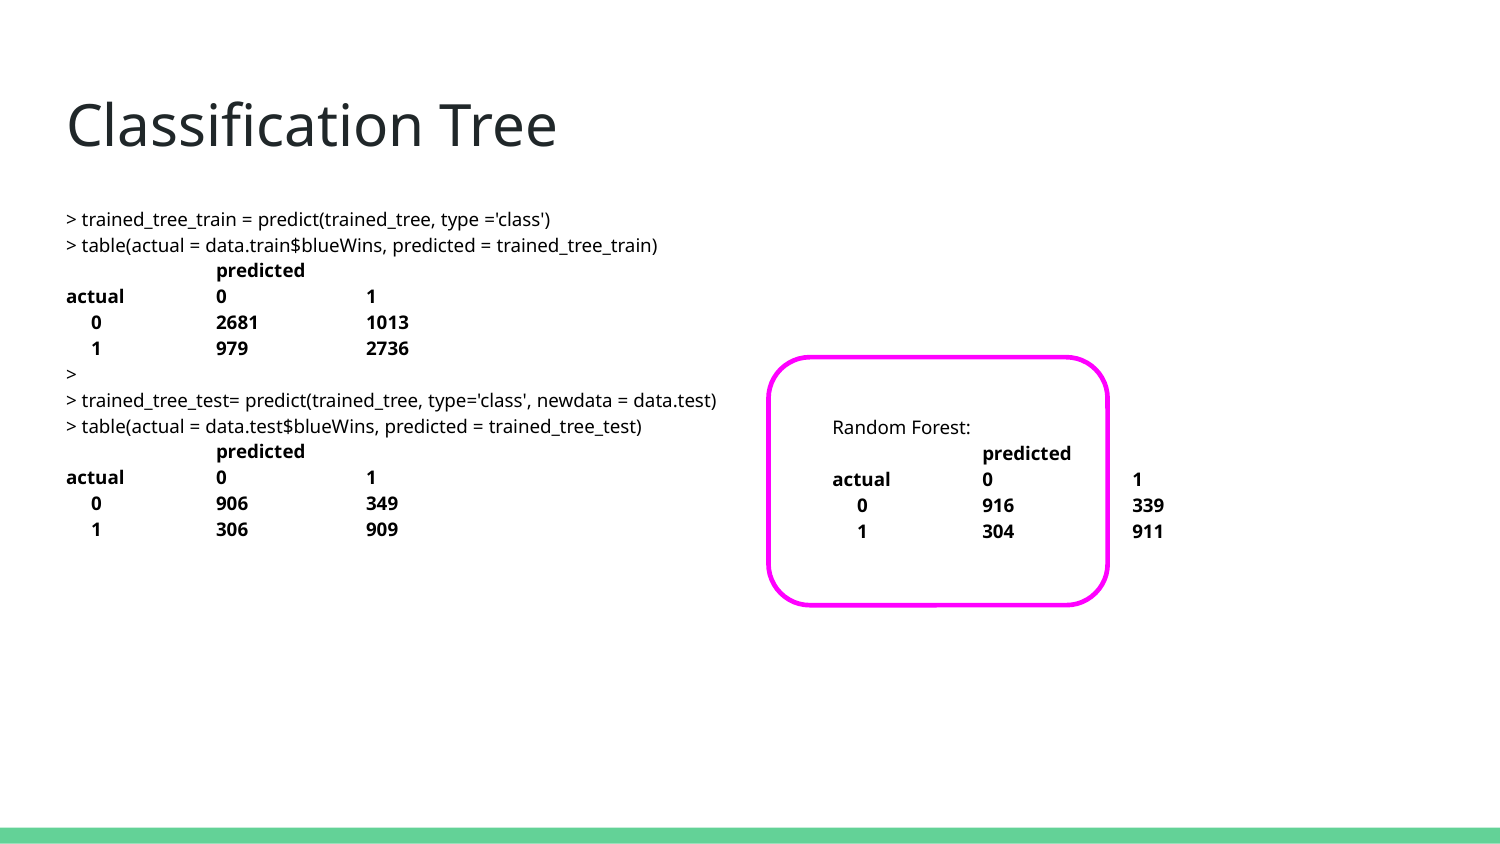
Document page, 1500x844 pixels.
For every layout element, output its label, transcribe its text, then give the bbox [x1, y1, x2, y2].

text_box [768, 357, 1108, 606]
title Classification Tree [51, 72, 1449, 167]
text_box Random Forest: predicted actual 0 1 0 916 339 1 304 911 [817, 397, 1233, 750]
list > trained_tree_train = predict(trained_tree, type ='class') > table(actual = data.train$blueWins, predicted = trained_tree_train) predicted actual 0 1 0 2681 1013 1 979 2736 > > trained_tree_test= predict(trained_tree, type='class', newdata = data.test) > table(actual = data.test$blueWins, predicted = trained_tree_test) predicted actual 0 1 0 906 349 1 306 909 [51, 189, 1449, 750]
